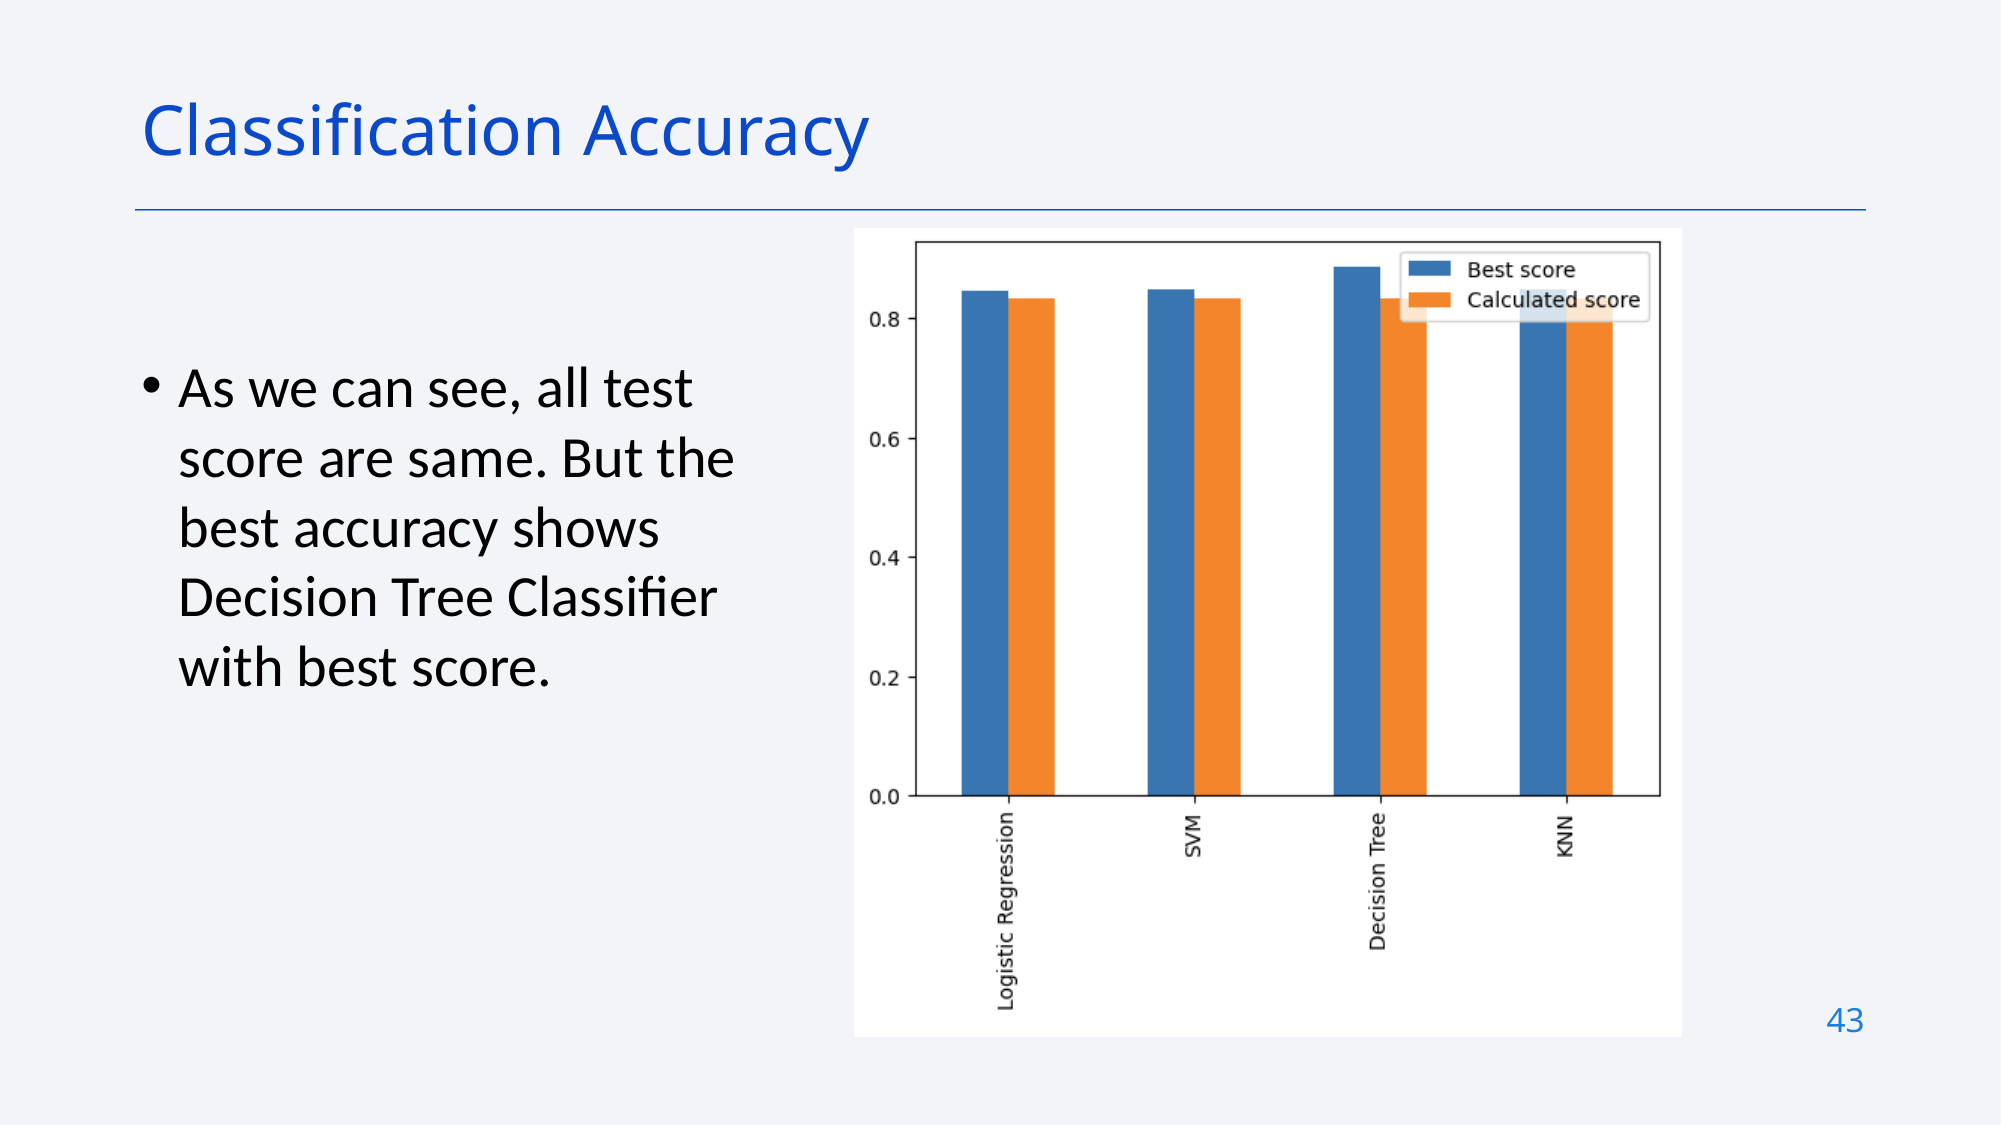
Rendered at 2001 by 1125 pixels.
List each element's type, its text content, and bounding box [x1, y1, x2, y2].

slide_number 43 [1429, 988, 1880, 1055]
picture [0, 0, 2001, 1125]
text_box Classification Accuracy [126, 88, 1852, 179]
list As we can see, all test score are same. But the best accuracy shows Decision Tree Classifier with best score. [126, 341, 777, 967]
